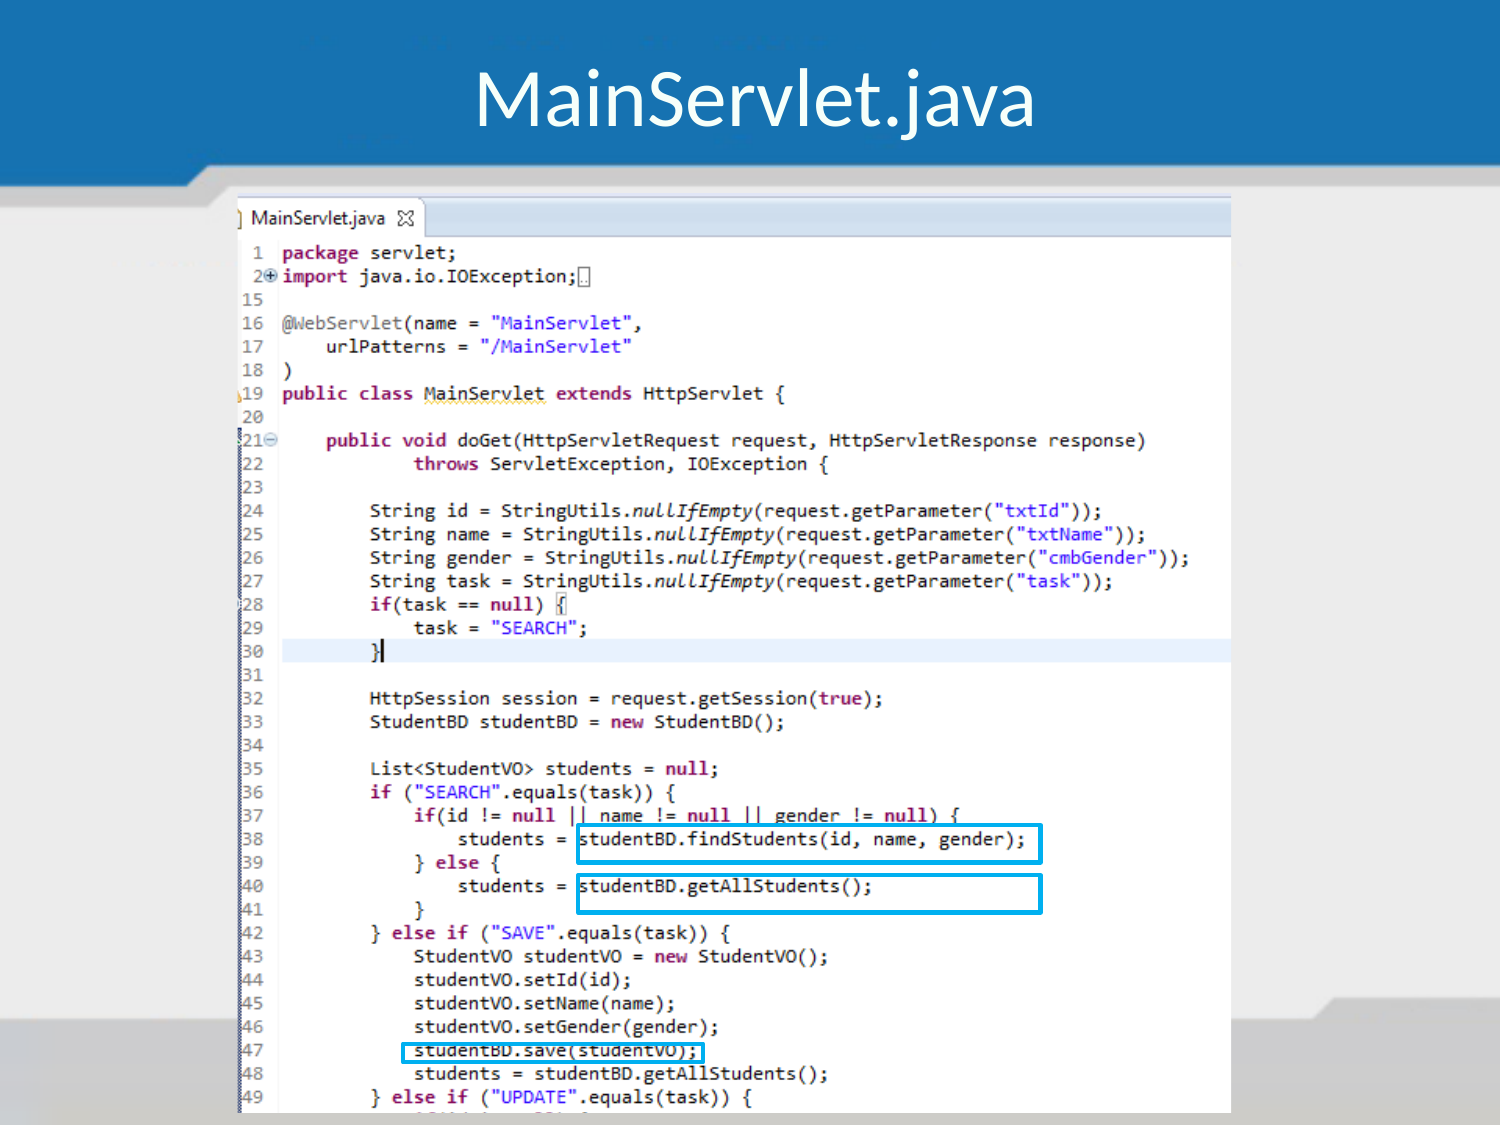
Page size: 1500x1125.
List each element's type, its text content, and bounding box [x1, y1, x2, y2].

picture [0, 0, 1500, 1125]
text_box MainServlet.java [424, 24, 1088, 163]
